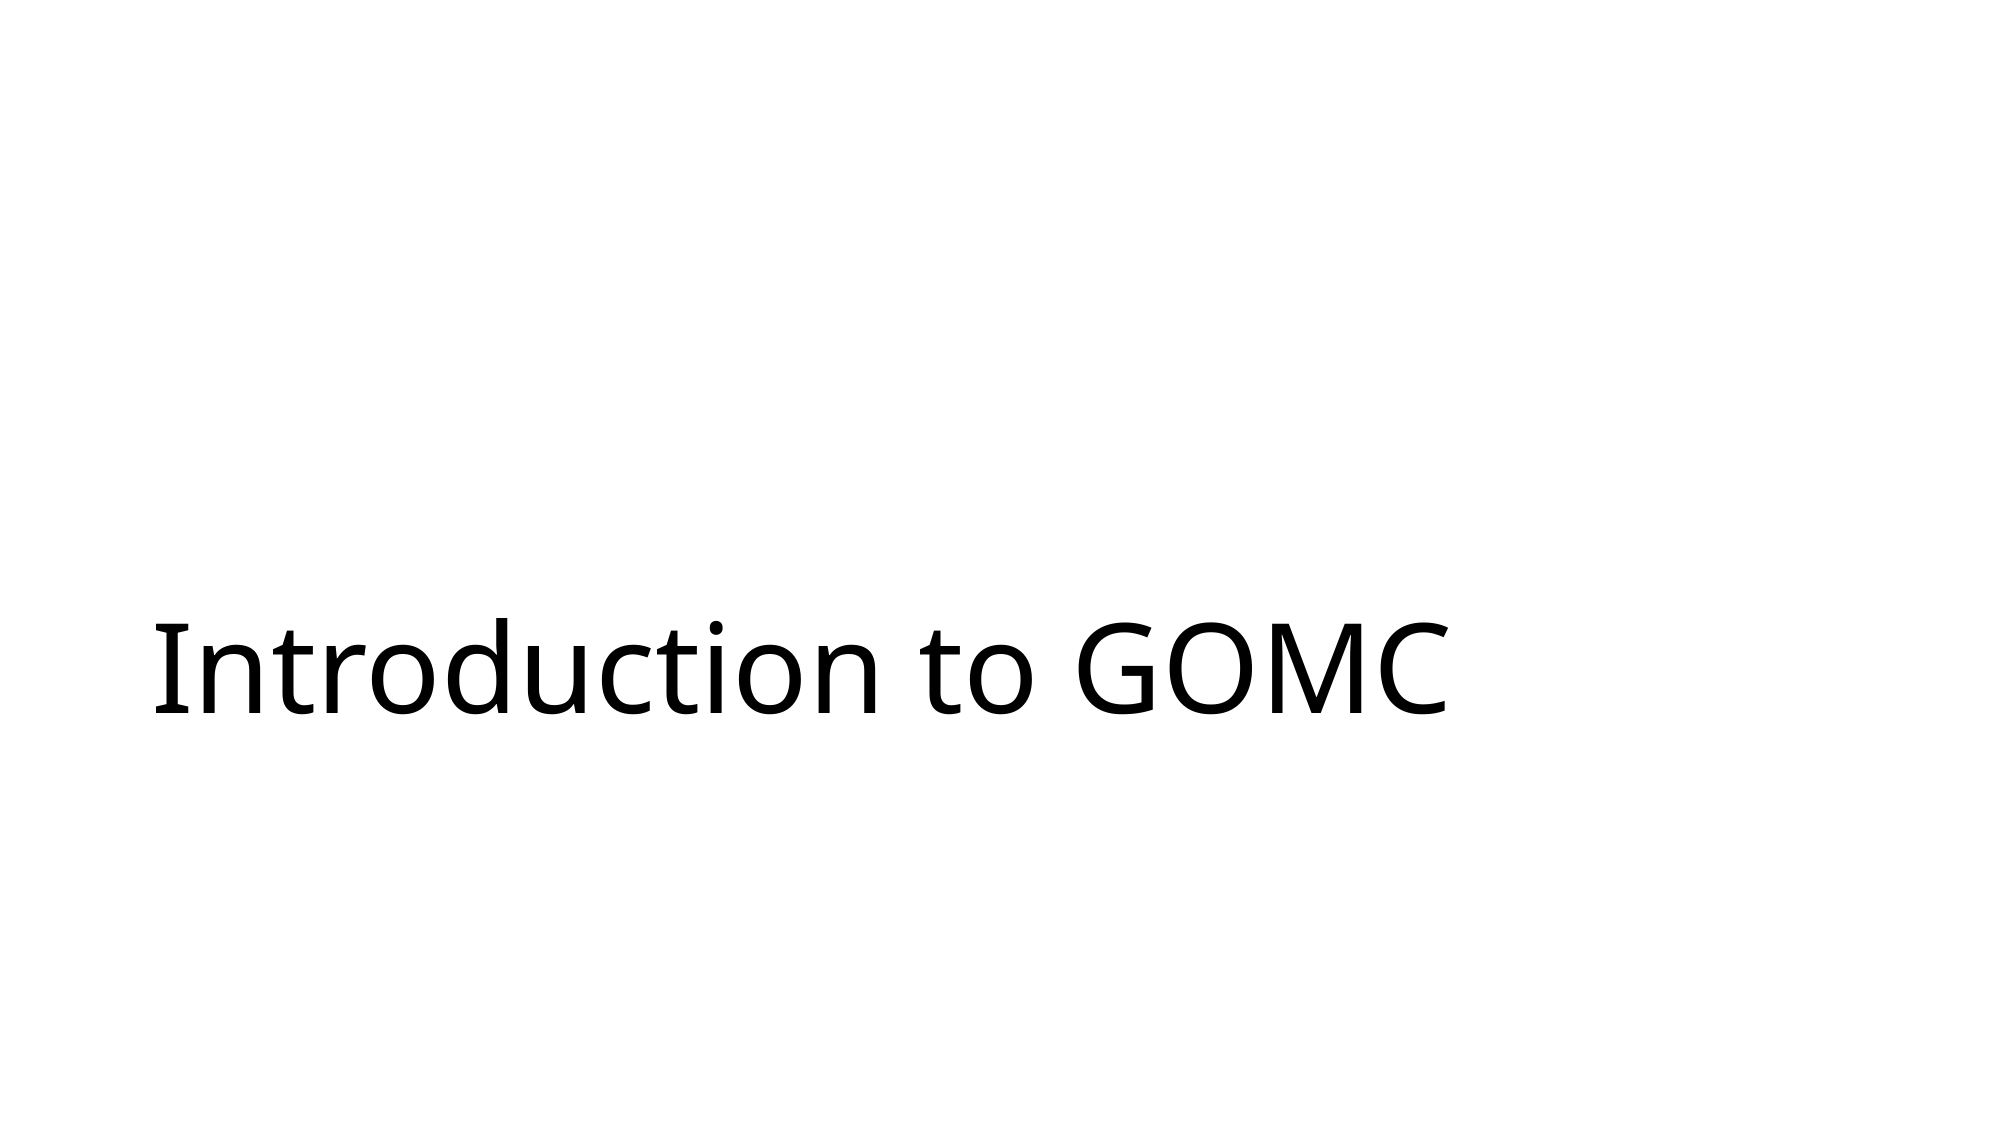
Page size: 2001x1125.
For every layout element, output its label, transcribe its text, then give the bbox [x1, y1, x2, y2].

title Introduction to GOMC [136, 280, 1862, 749]
